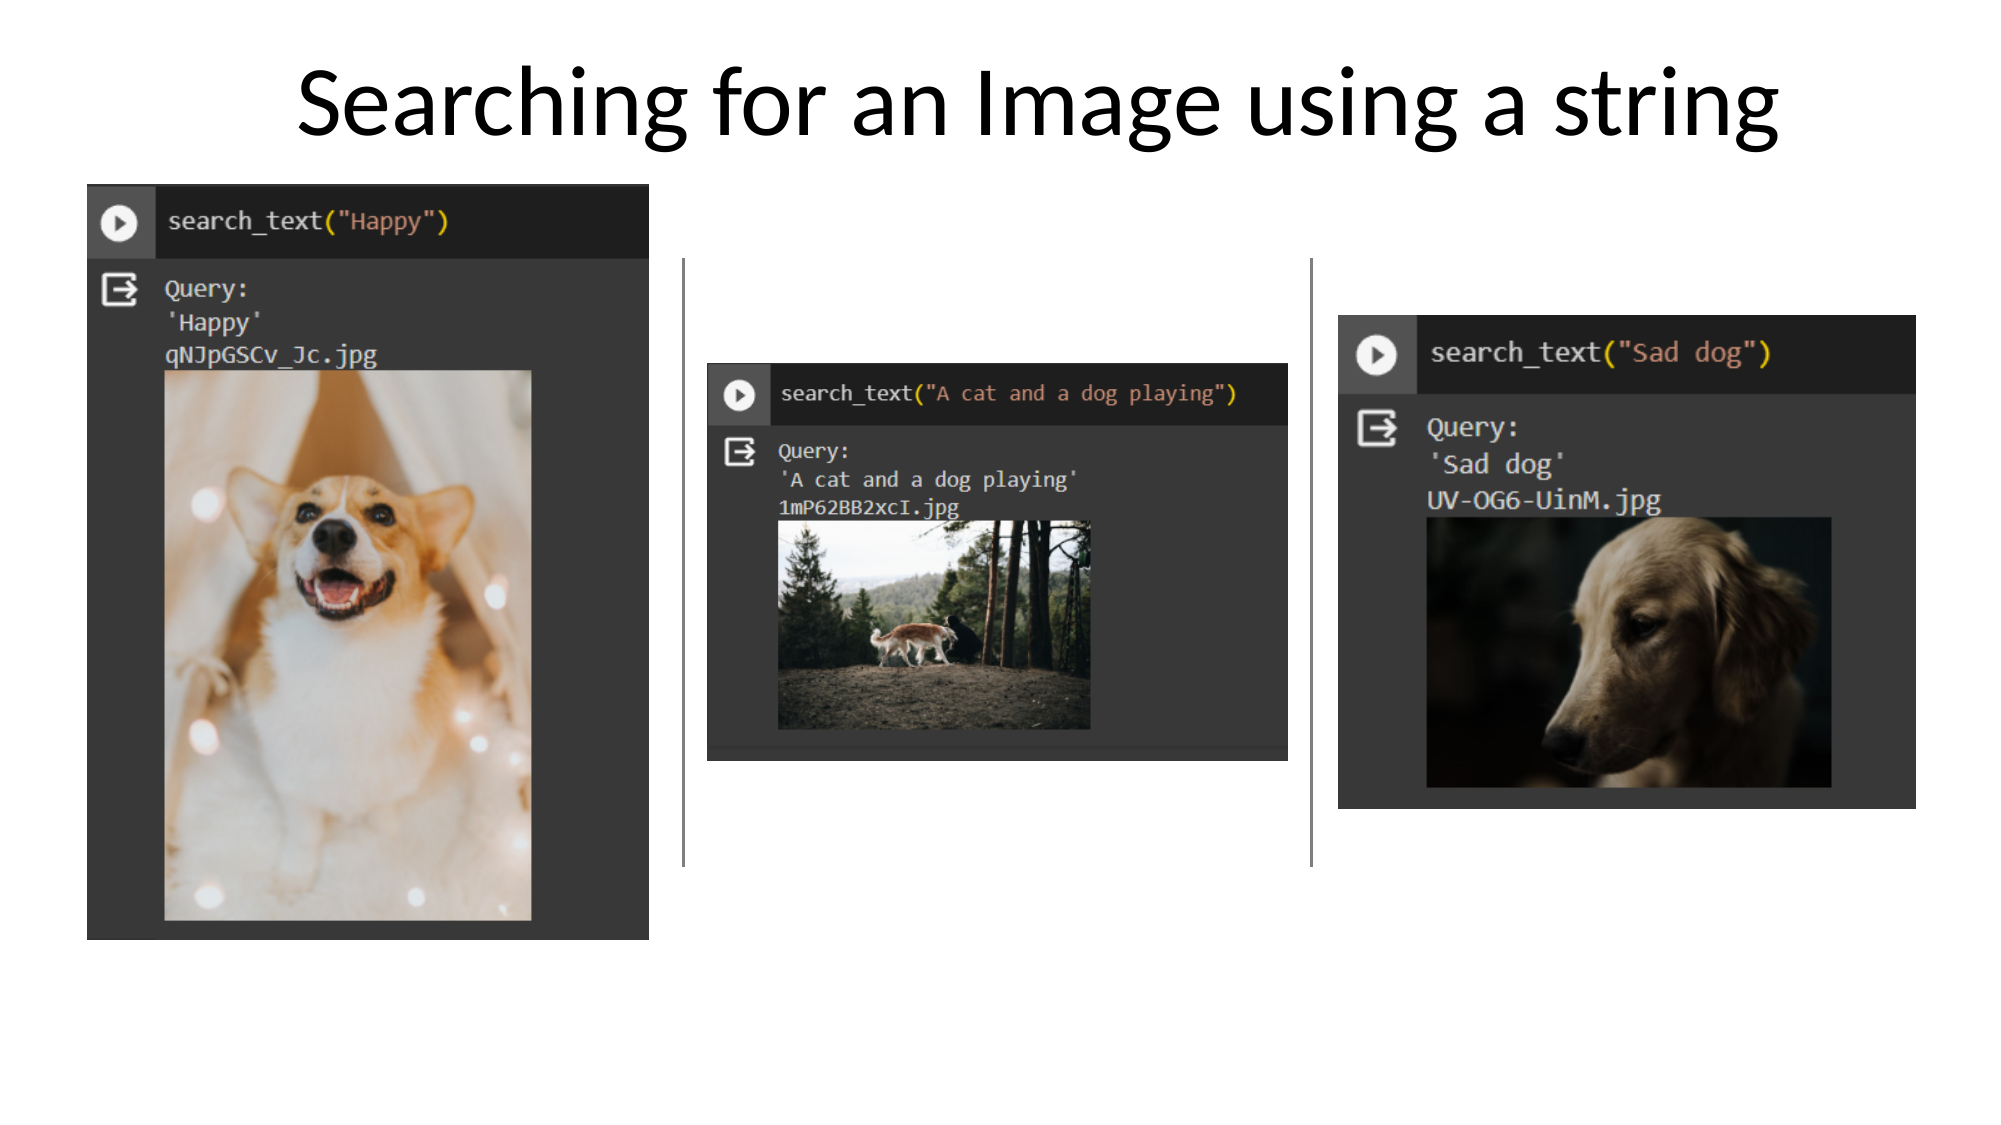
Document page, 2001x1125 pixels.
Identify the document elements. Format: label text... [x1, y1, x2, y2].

picture [1338, 315, 1916, 809]
picture [87, 184, 649, 940]
picture [707, 363, 1288, 761]
text_box Searching for an Image using a string [281, 28, 1877, 163]
